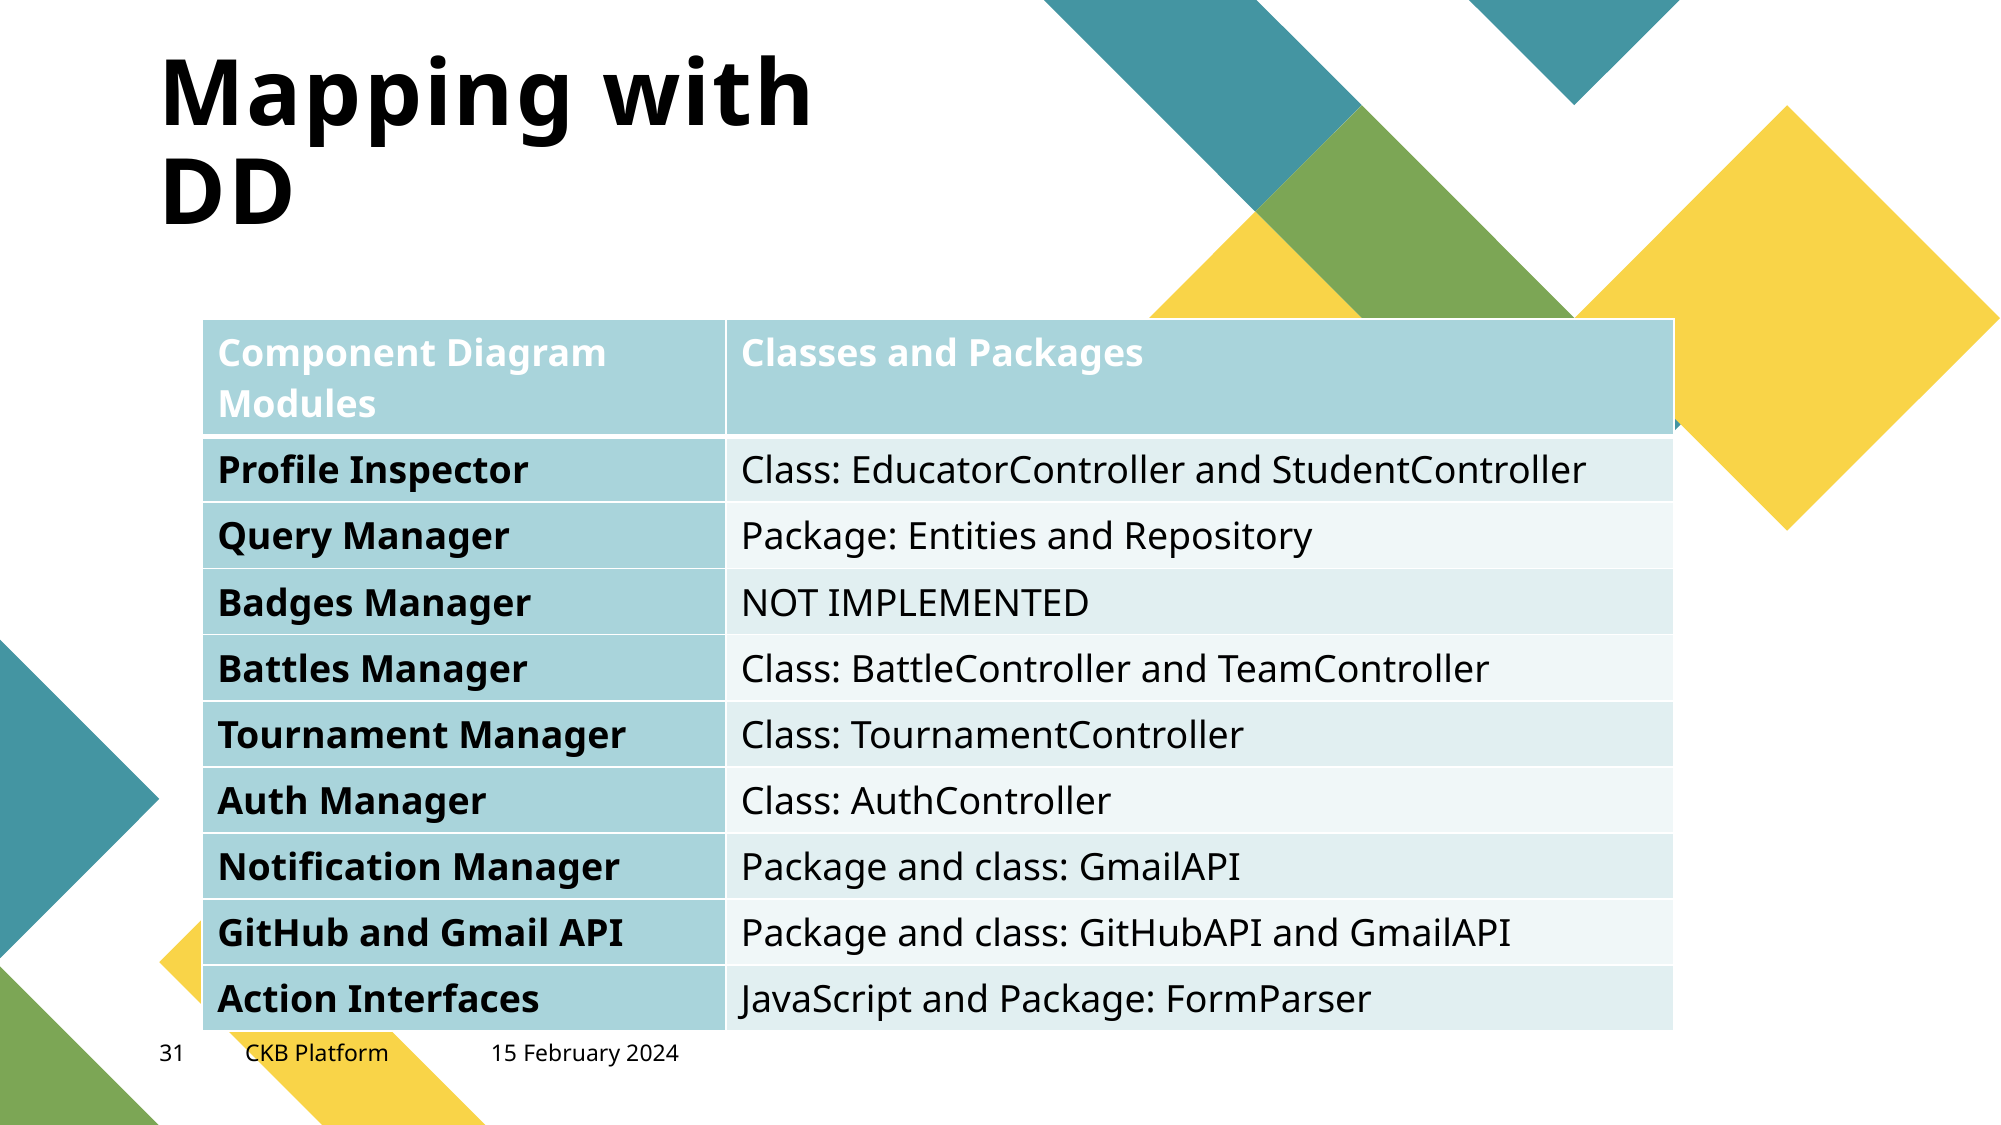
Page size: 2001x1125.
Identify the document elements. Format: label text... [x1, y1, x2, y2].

table_cell Battles Manager [203, 635, 725, 700]
footer CKB Platform [245, 1038, 491, 1080]
table_cell Badges Manager [203, 569, 725, 634]
table_header Component Diagram Modules [203, 320, 725, 434]
table_header Classes and Packages [727, 320, 1673, 434]
title Mapping with DD [158, 144, 969, 245]
table_cell Action Interfaces [203, 966, 725, 1030]
table_cell Auth Manager [203, 768, 725, 832]
slide_number 31 [159, 1038, 245, 1080]
table_cell Profile Inspector [203, 439, 725, 501]
table_cell Class: AuthController [727, 768, 1673, 832]
table_cell Query Manager [203, 503, 725, 568]
table_cell Package: Entities and Repository [727, 503, 1673, 568]
table_cell Class: TournamentController [727, 702, 1673, 766]
table_cell JavaScript and Package: FormParser [727, 966, 1673, 1030]
table_cell Package and class: GitHubAPI and GmailAPI [727, 900, 1673, 964]
table_cell Class: EducatorController and StudentController [727, 439, 1673, 501]
table_cell Package and class: GmailAPI [727, 834, 1673, 898]
table_cell GitHub and Gmail API [203, 900, 725, 964]
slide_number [491, 1038, 707, 1080]
table_cell Tournament Manager [203, 702, 725, 766]
table_cell NOT IMPLEMENTED [727, 569, 1673, 634]
table_cell Notification Manager [203, 834, 725, 898]
table_cell Class: BattleController and TeamController [727, 635, 1673, 700]
